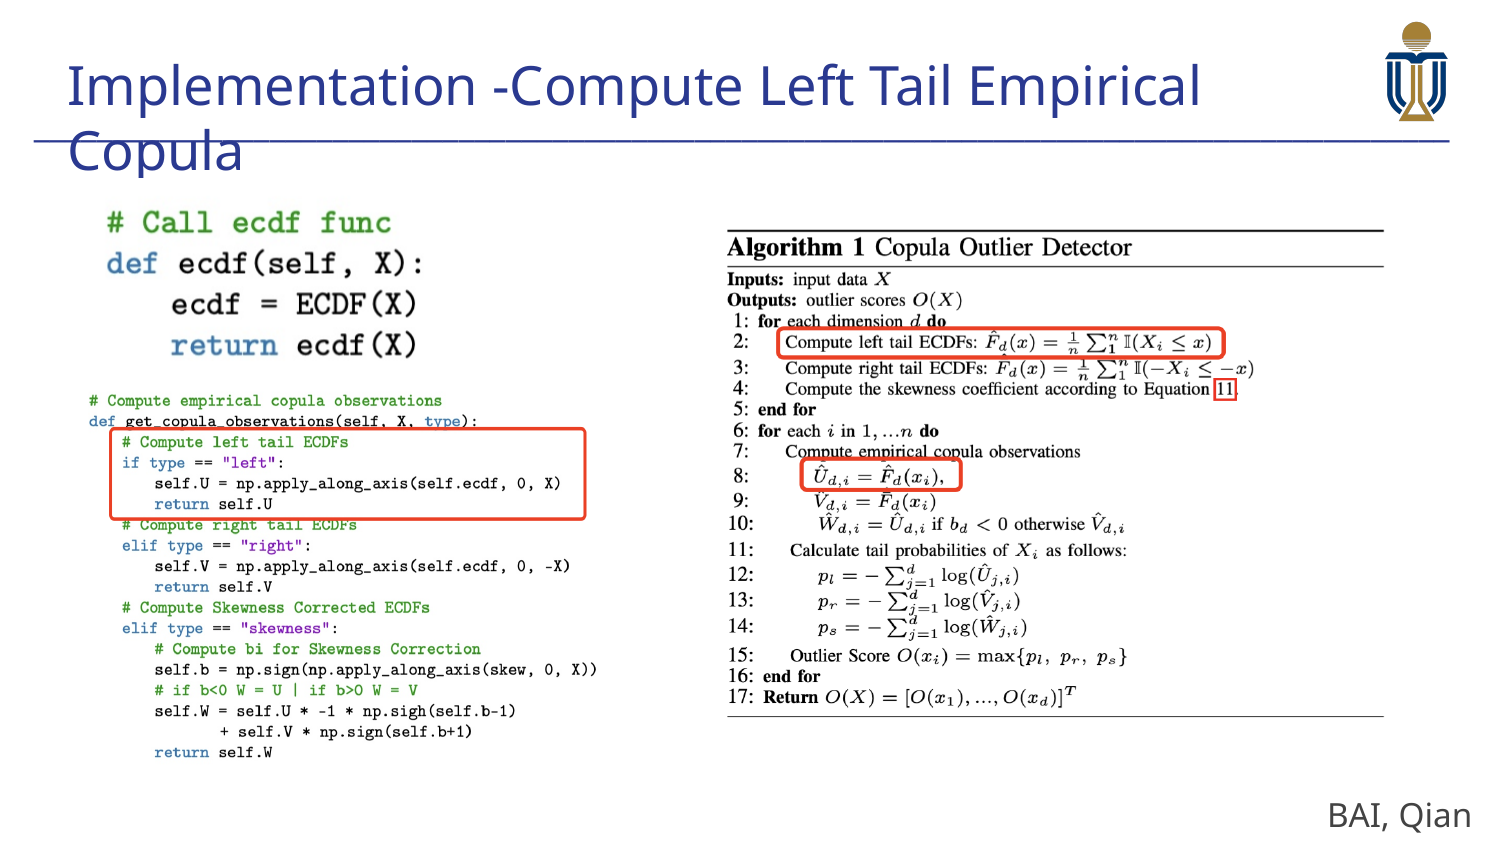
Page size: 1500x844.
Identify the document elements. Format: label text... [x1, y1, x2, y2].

title __________________________________________________________________________________________ [18, 87, 1500, 188]
picture [77, 384, 666, 774]
picture [77, 178, 468, 372]
title Implementation -Compute Left Tail Empirical Copula [52, 36, 1378, 87]
picture [1383, 21, 1450, 122]
picture [710, 211, 1400, 749]
text_box BAI, Qian [1047, 773, 1488, 844]
